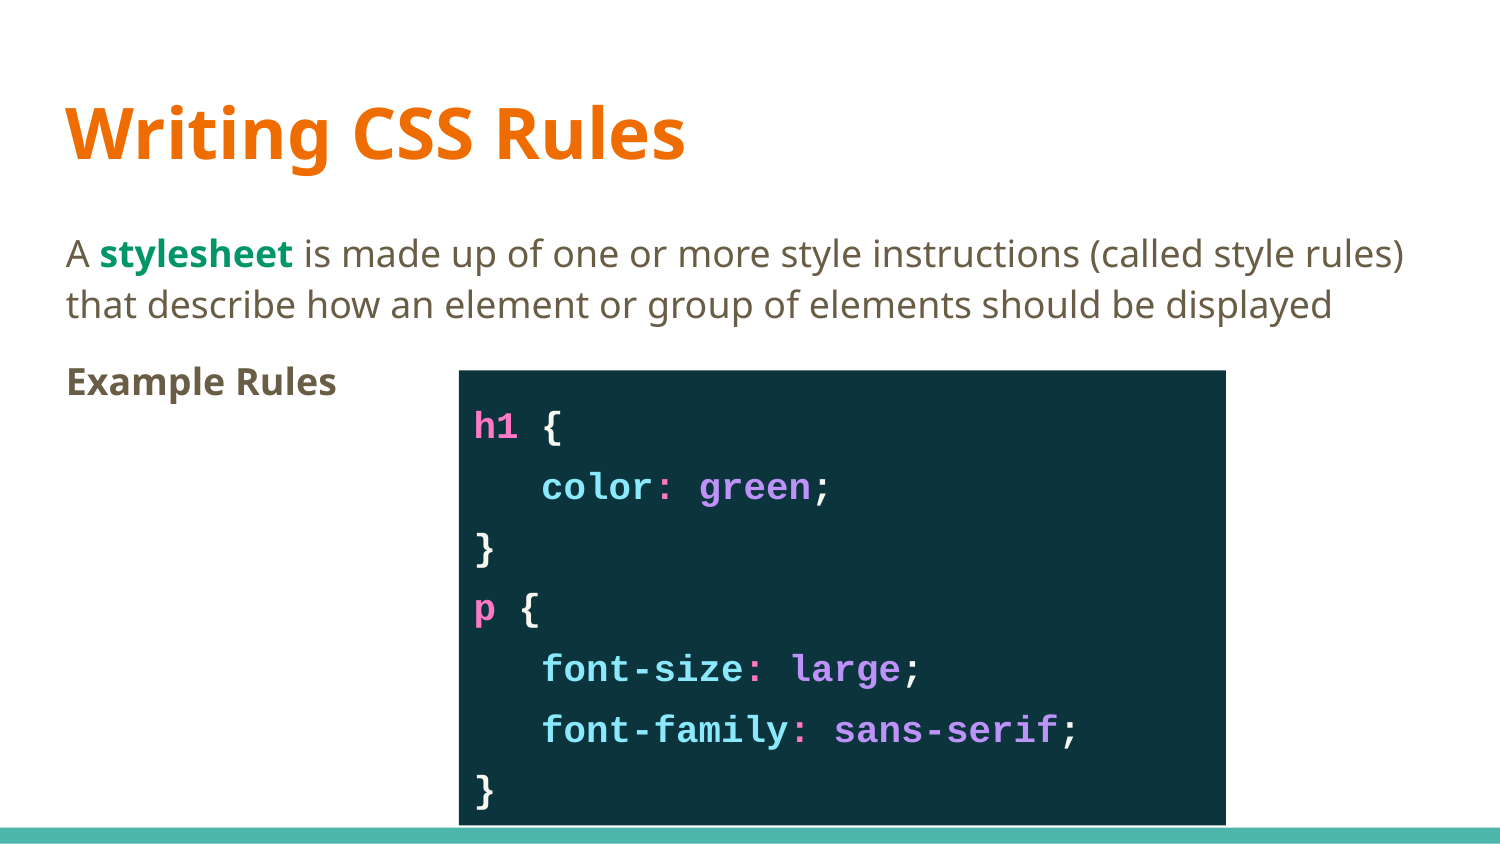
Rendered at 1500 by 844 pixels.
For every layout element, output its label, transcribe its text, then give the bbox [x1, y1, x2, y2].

text_box A stylesheet is made up of one or more style instructions (called style rules) that describe how an element or group of elements should be displayed Example Rules [51, 207, 1449, 750]
text_box Writing CSS Rules [51, 72, 1449, 189]
text_box h1 { color: green; } p { font-size: large; font-family: sans-serif; } [458, 370, 1226, 826]
